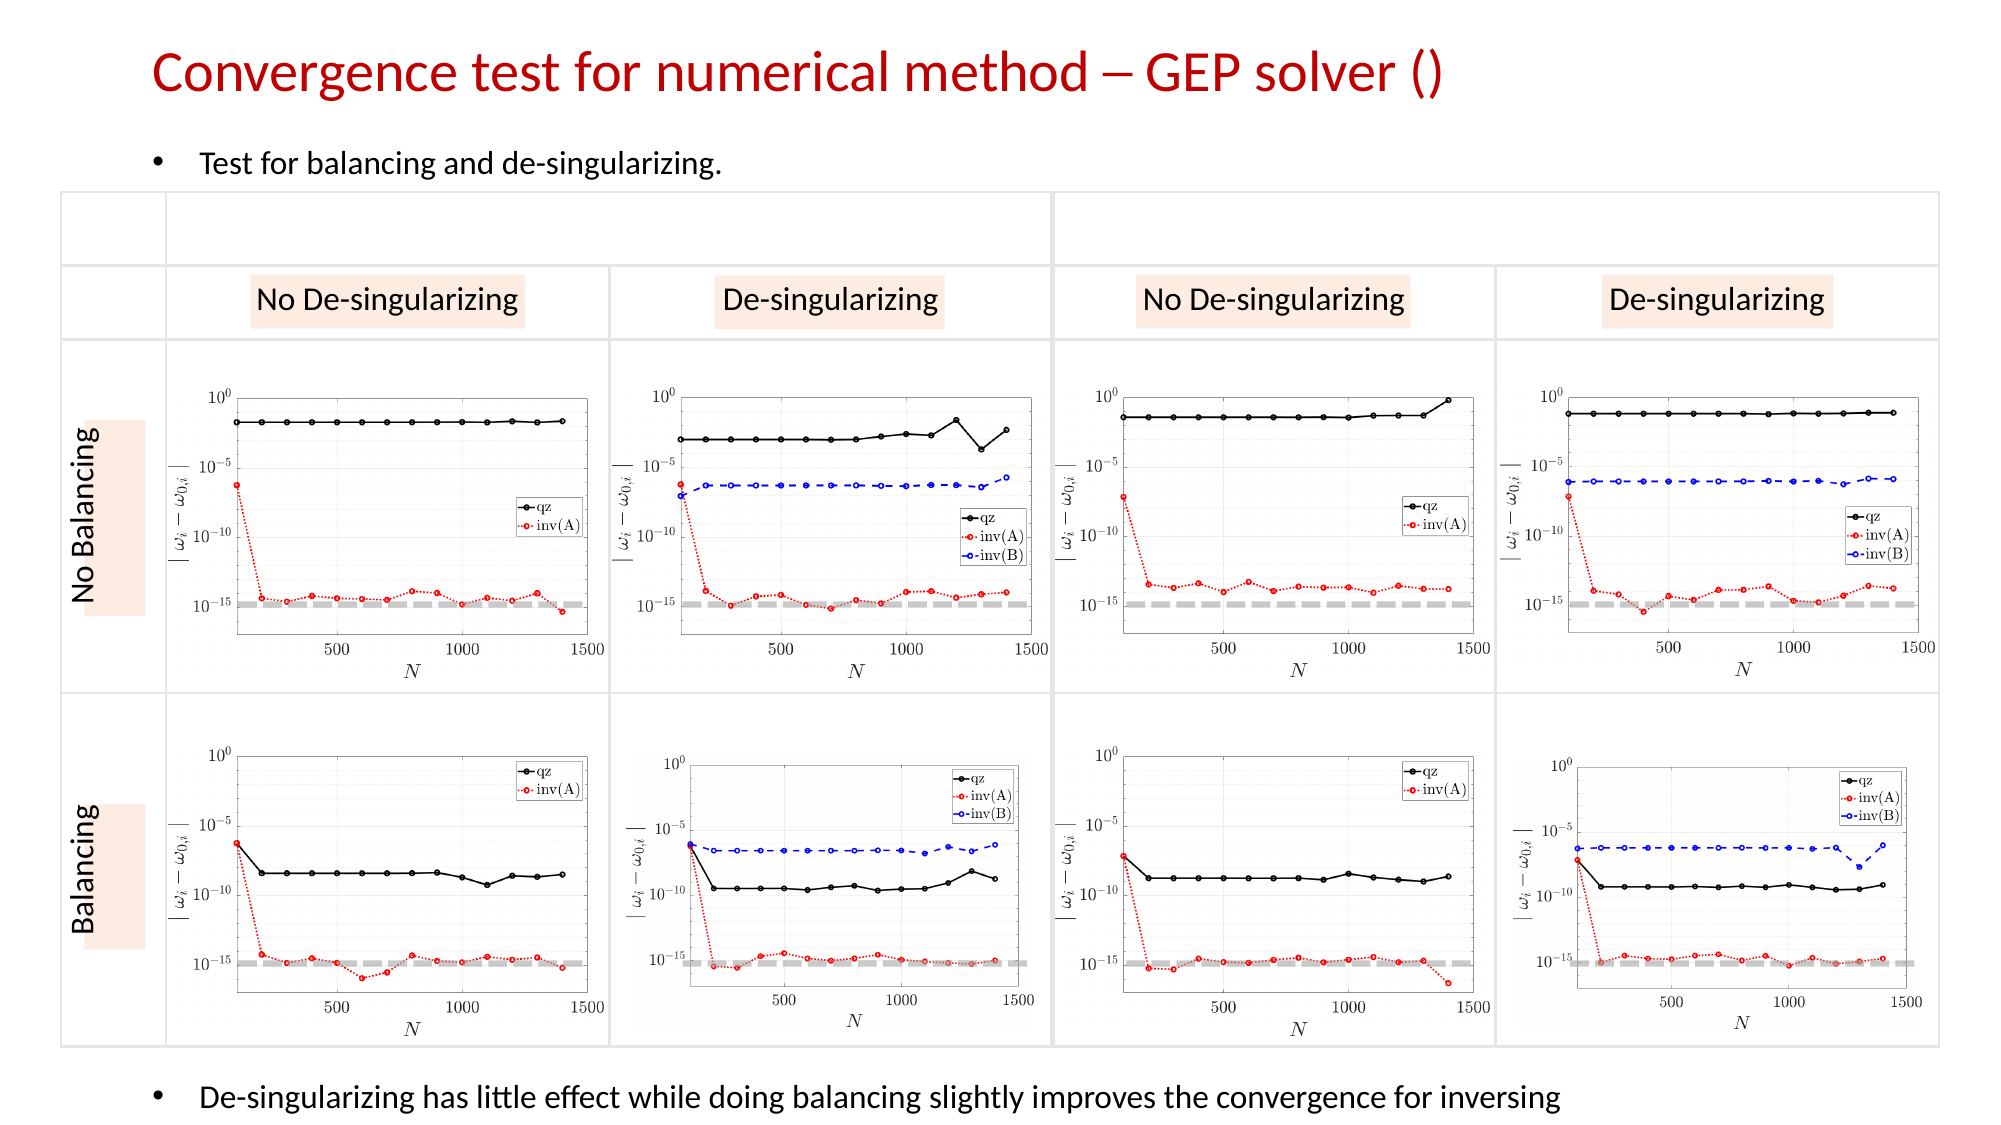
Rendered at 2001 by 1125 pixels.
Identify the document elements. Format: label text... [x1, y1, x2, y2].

picture [1055, 387, 1490, 677]
picture [168, 746, 604, 1036]
text_box [1135, 274, 1412, 330]
text_box [250, 274, 526, 330]
text_box [714, 274, 946, 330]
picture [168, 388, 604, 678]
text_box [83, 419, 146, 617]
text_box [83, 803, 146, 951]
picture [626, 755, 1034, 1027]
picture [1513, 757, 1922, 1029]
text_box [1601, 274, 1835, 330]
picture [1055, 746, 1490, 1036]
picture [612, 387, 1048, 678]
picture [1500, 387, 1935, 676]
list Test for balancing and de-singularizing. [137, 103, 1863, 194]
